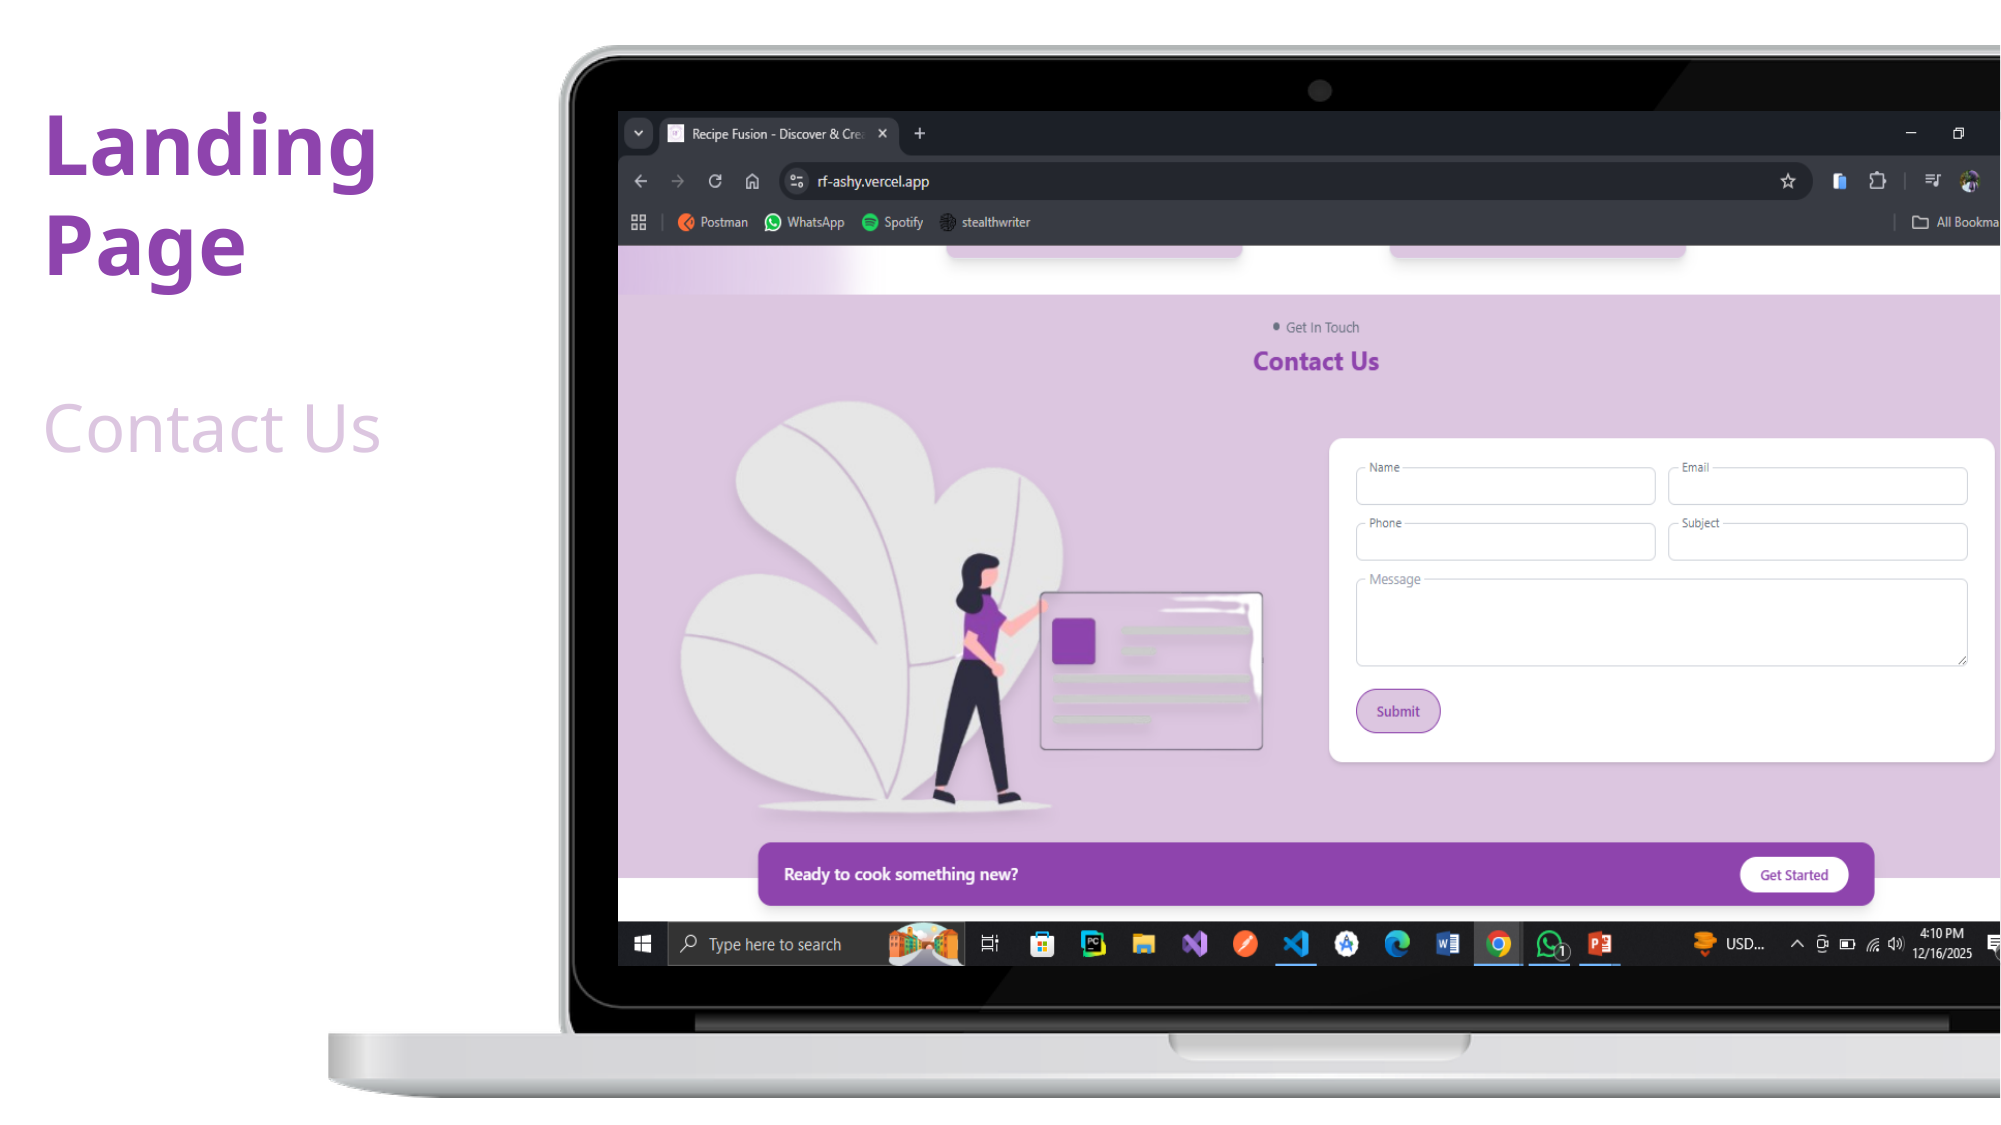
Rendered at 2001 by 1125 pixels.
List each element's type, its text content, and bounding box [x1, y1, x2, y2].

text_box Contact Us [28, 387, 550, 500]
text_box Landing Page [28, 84, 619, 300]
picture [328, 45, 2001, 1098]
